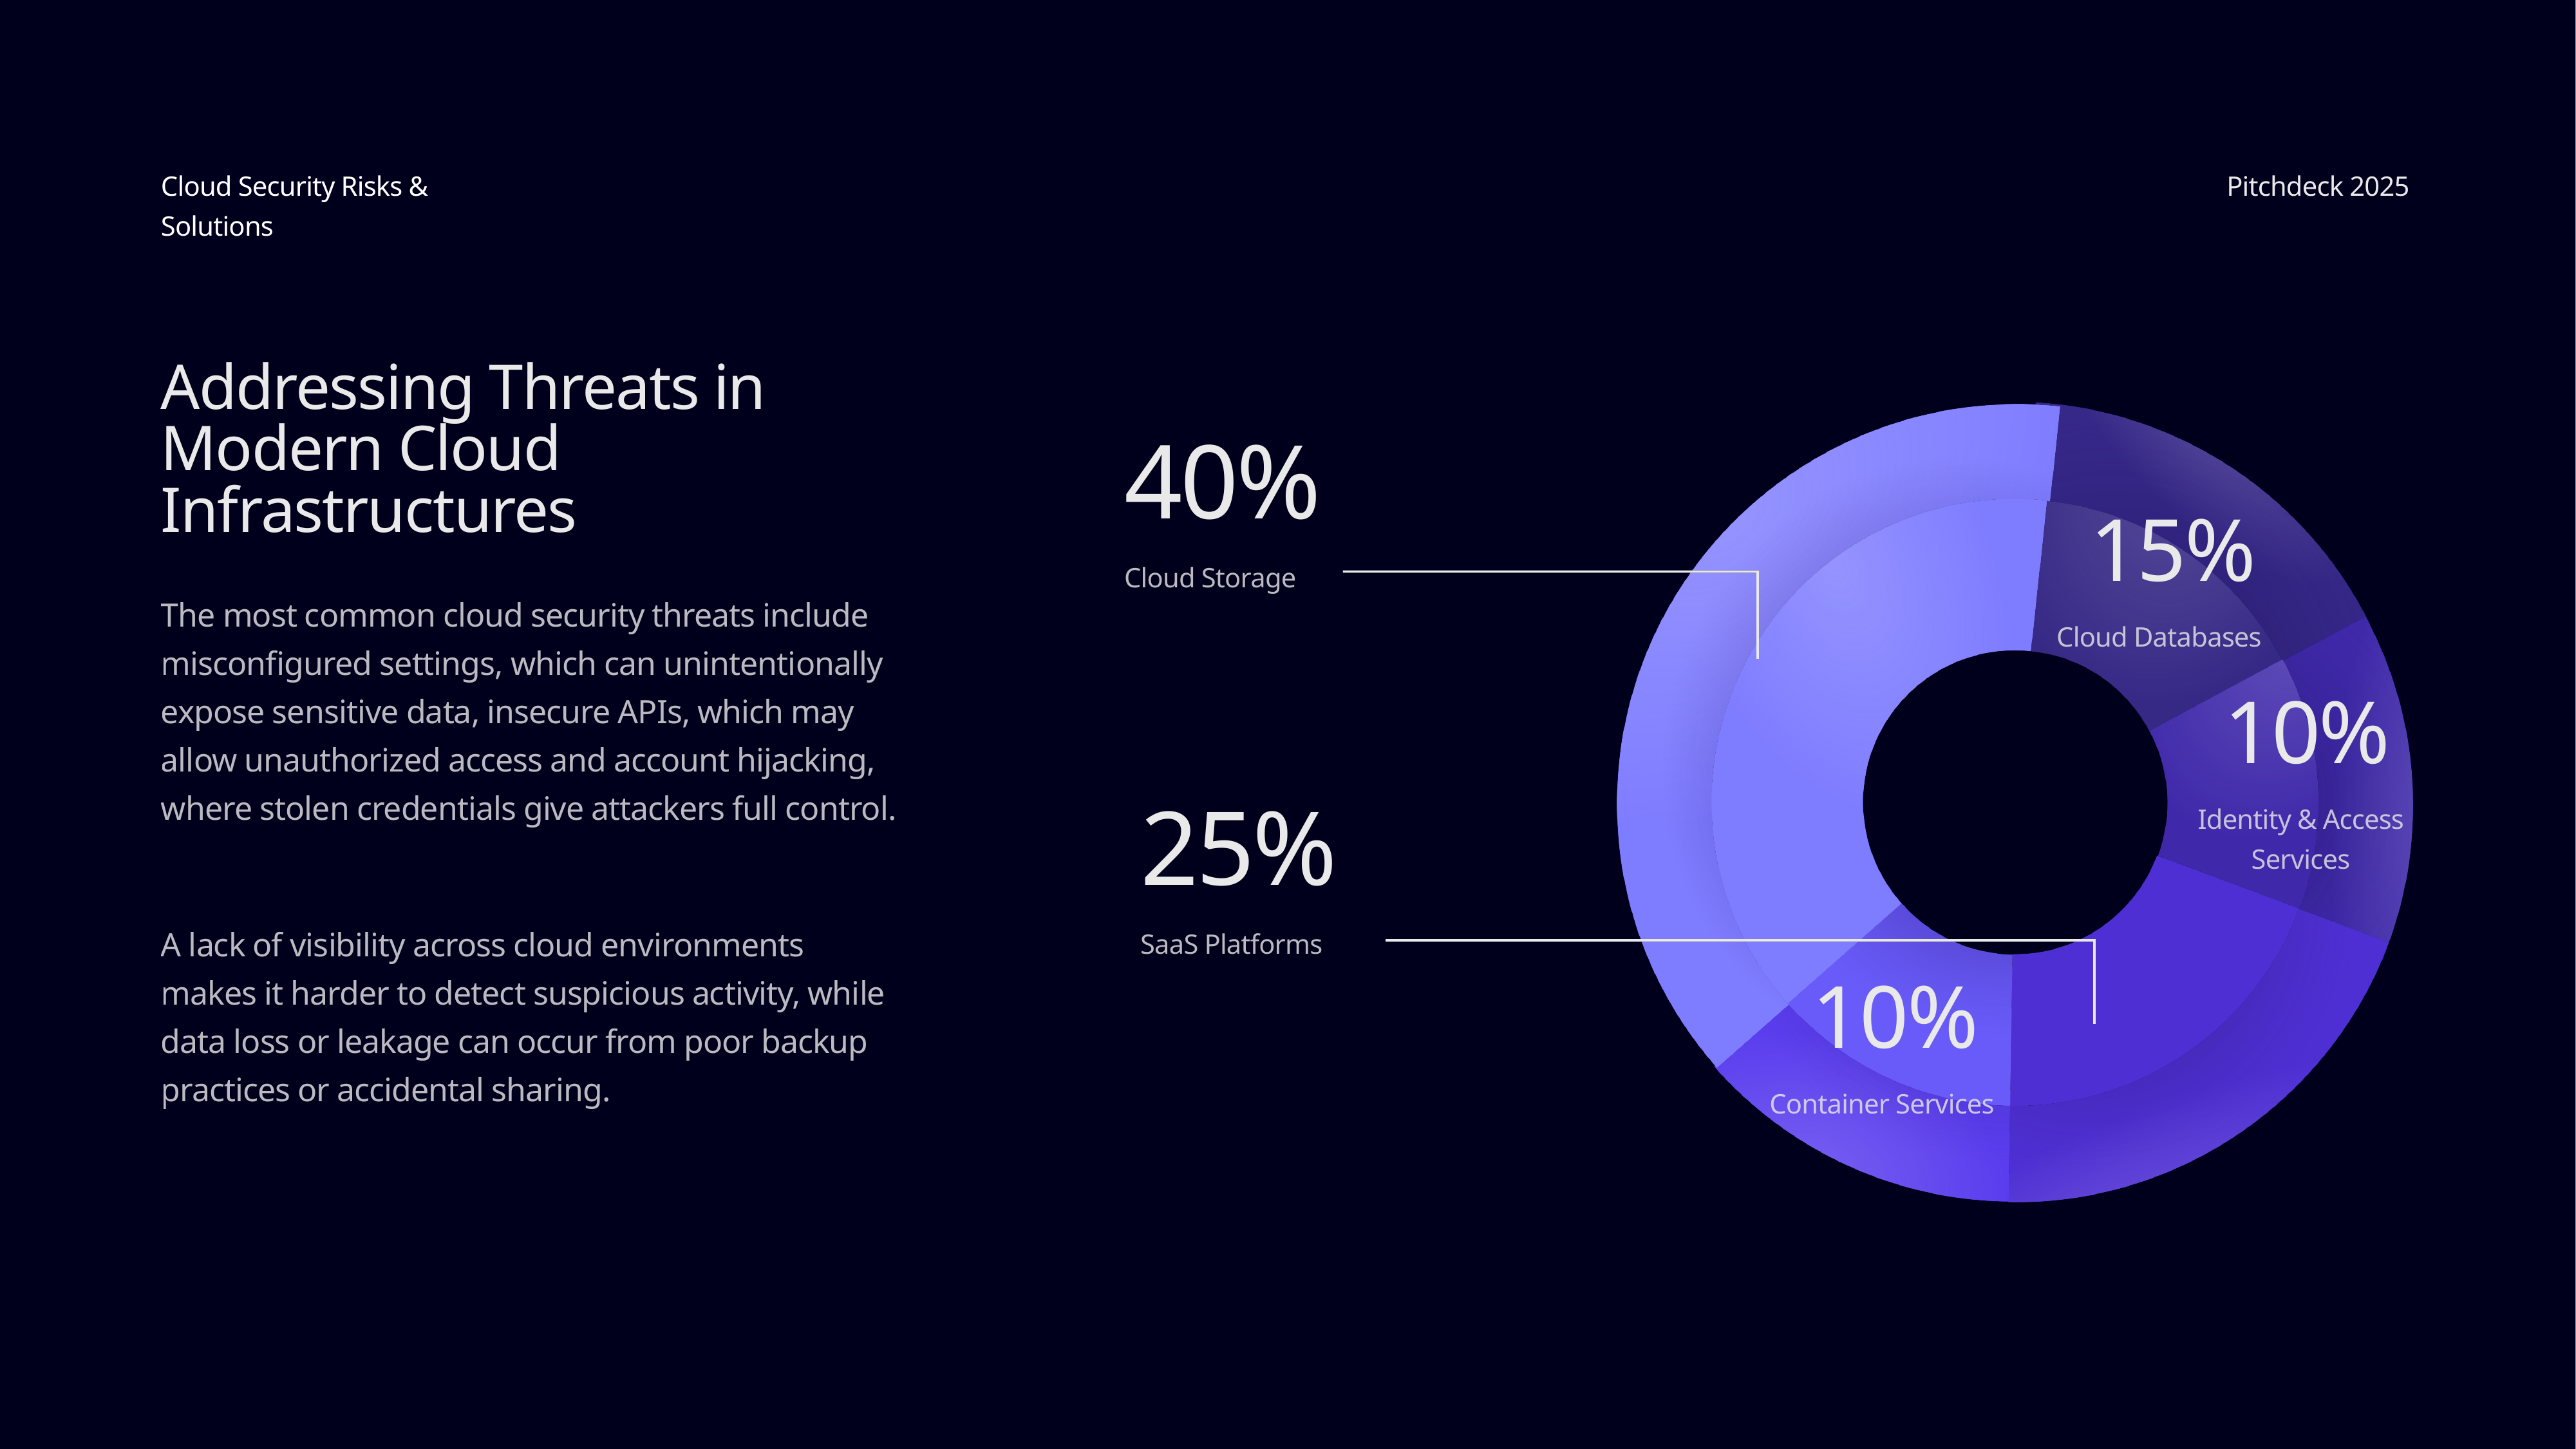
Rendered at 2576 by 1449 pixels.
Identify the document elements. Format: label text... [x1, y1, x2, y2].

text_box A lack of visibility across cloud environments makes it harder to detect suspicious activity, while data loss or leakage can occur from poor backup practices or accidental sharing. [161, 914, 899, 1119]
text_box 40% [1124, 437, 1369, 574]
text_box SaaS Platforms [1140, 919, 1339, 969]
text_box Cloud Security Risks & Solutions [160, 160, 460, 251]
text_box 25% [1140, 803, 1366, 940]
picture [1342, 401, 2413, 1202]
text_box Cloud Storage [1123, 553, 1310, 602]
text_box Pitchdeck 2025 [2215, 160, 2421, 211]
text_box Addressing Threats in Modern Cloud Infrastructures [161, 359, 772, 565]
text_box The most common cloud security threats include misconfigured settings, which can unintentionally expose sensitive data, insecure APIs, which may allow unauthorized access and account hijacking, where stolen credentials give attackers full control. [161, 585, 910, 886]
